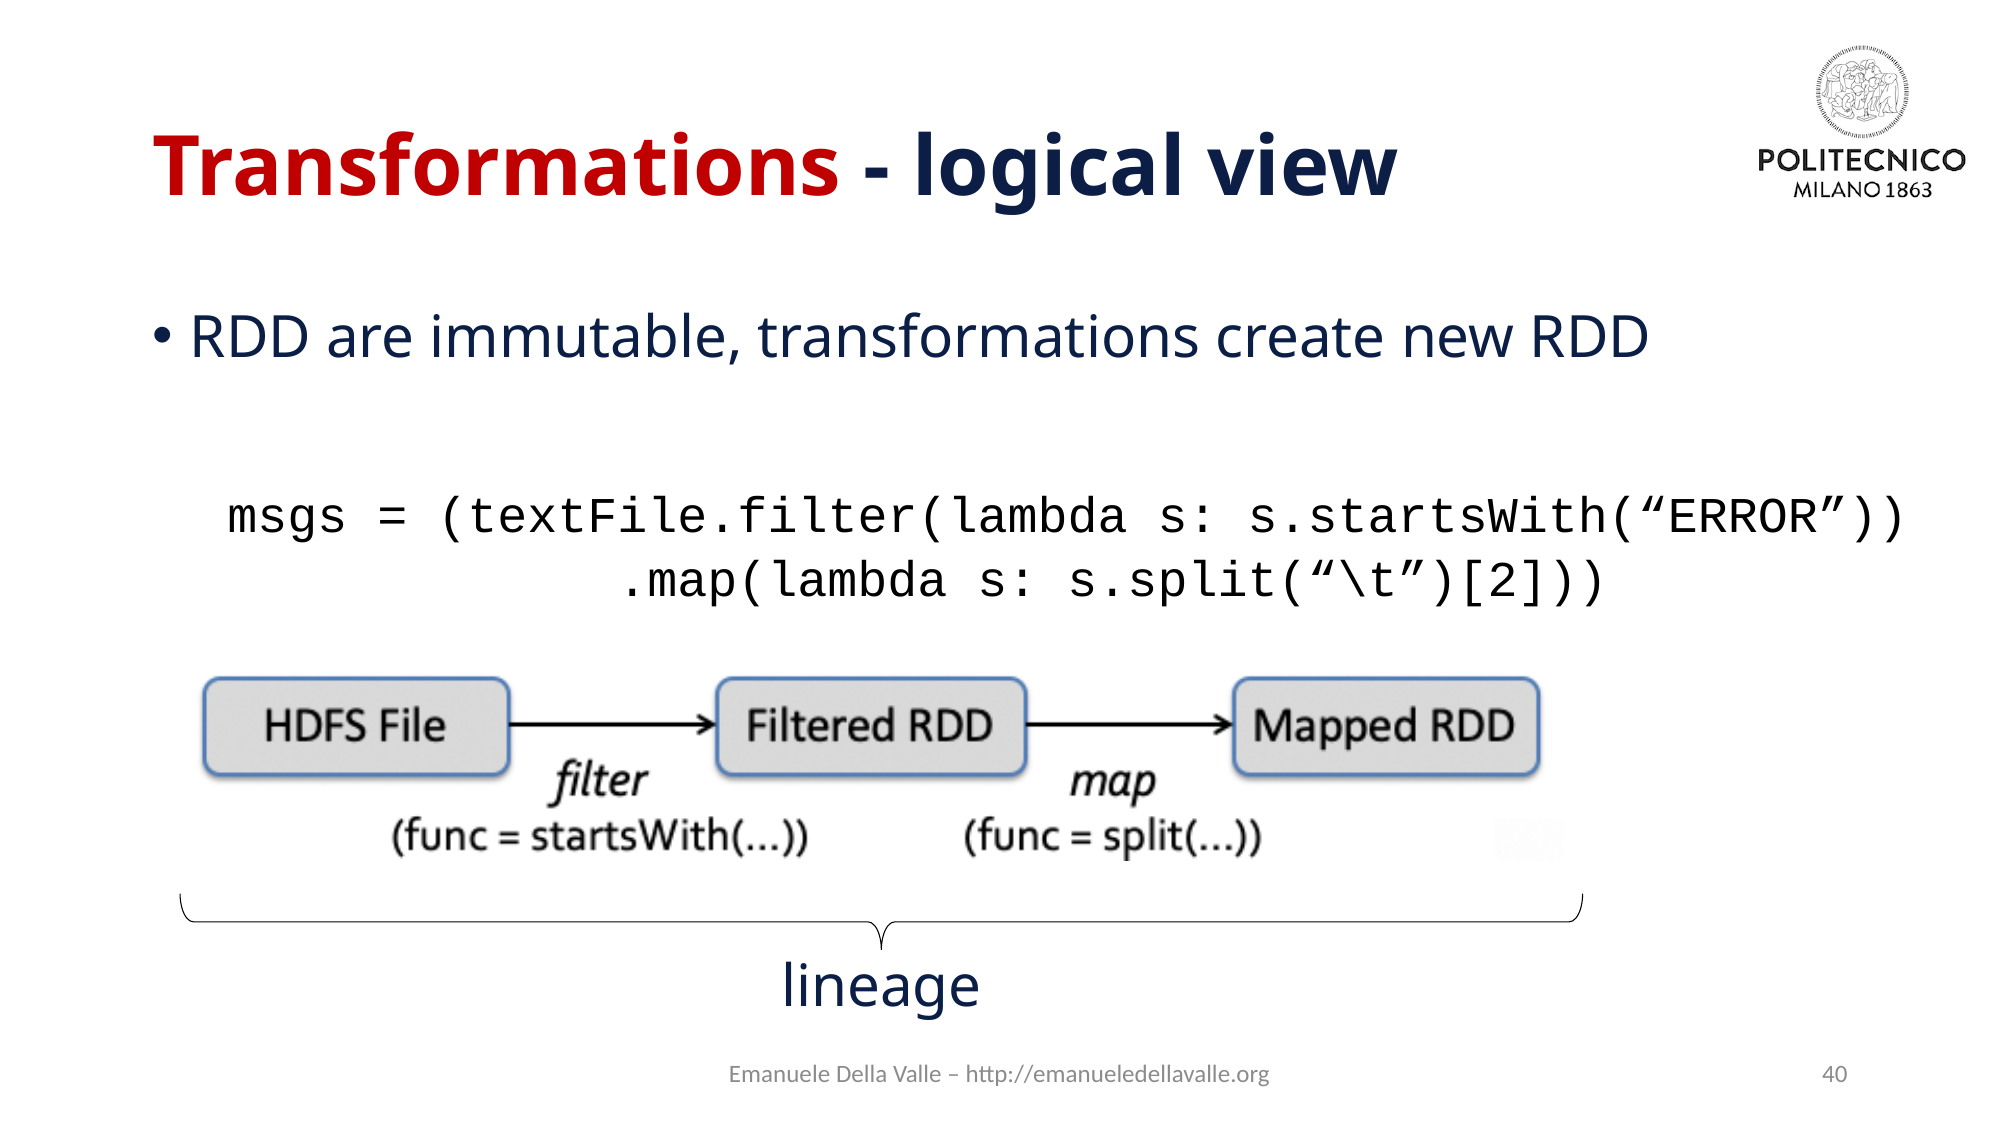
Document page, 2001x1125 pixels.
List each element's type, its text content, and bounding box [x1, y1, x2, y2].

footer Emanuele Della Valle – http://emanueledellavalle.org [536, 1042, 1464, 1103]
list RDD are immutable, transformations create new RDD msgs = (textFile.filter(lambda s: s.startsWith(“ERROR”)) .map(lambda s: s.split(“\t”)[2])) [137, 299, 1935, 1014]
text_box lineage [766, 940, 997, 1026]
title Transformations - logical view [137, 59, 1502, 278]
text_box [179, 893, 1584, 940]
picture [1759, 45, 1966, 198]
picture [179, 656, 1564, 861]
slide_number 40 [1498, 1042, 1863, 1103]
